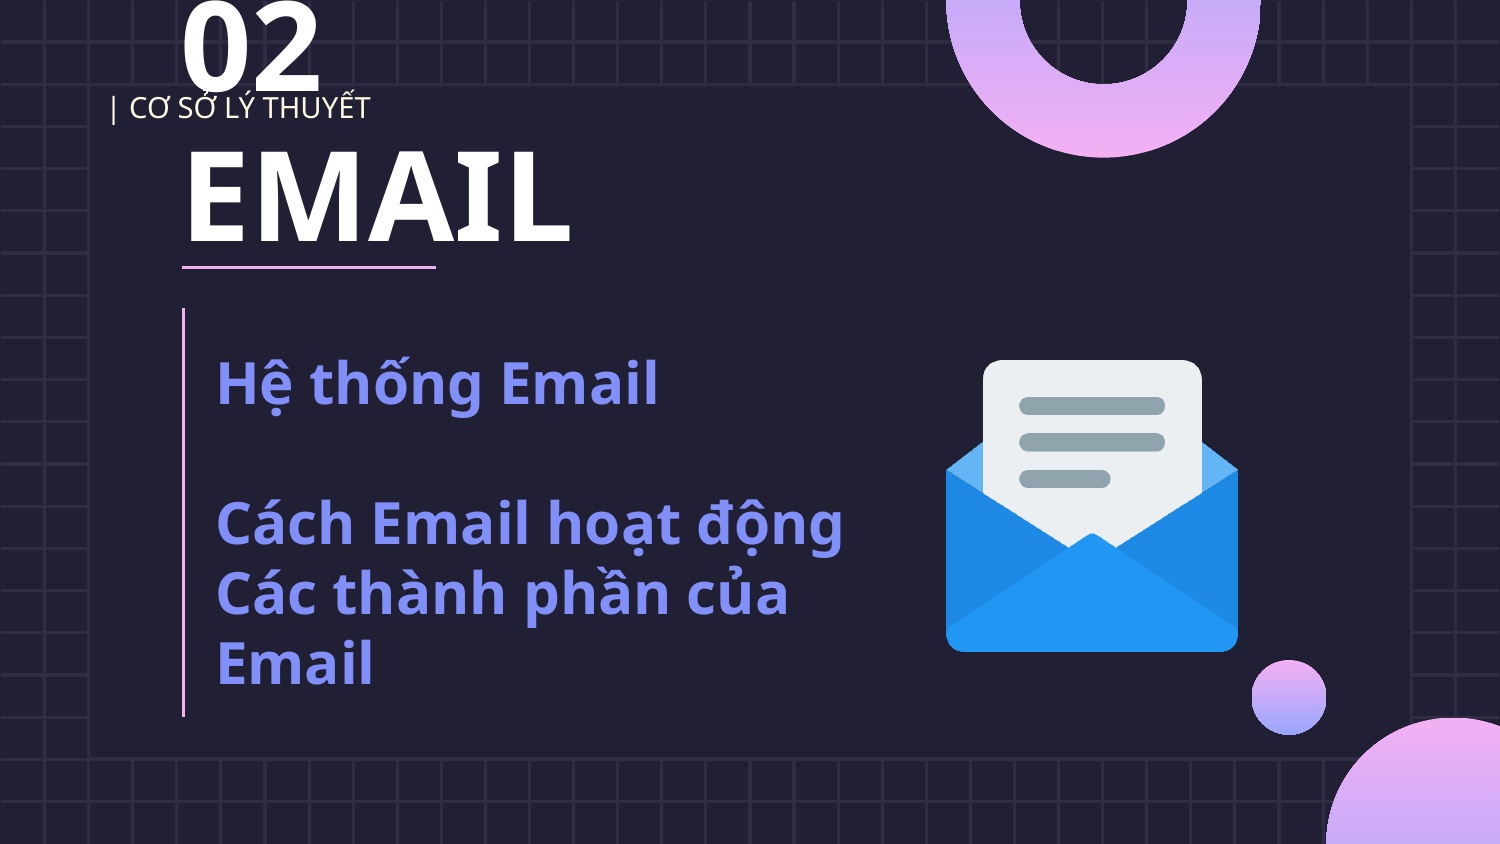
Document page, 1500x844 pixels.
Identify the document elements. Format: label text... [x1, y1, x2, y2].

text_box [1326, 717, 1500, 844]
title Hệ thống Email [200, 312, 883, 432]
text_box Các thành phần của Email [200, 592, 883, 711]
text_box Cách Email hoạt động [200, 452, 883, 572]
picture [945, 360, 1238, 652]
text_box [946, 0, 1261, 158]
text_box [1251, 660, 1327, 735]
title 02 EMAIL [165, 131, 715, 282]
text_box | CƠ SỞ LÝ THUYẾT [90, 82, 554, 132]
